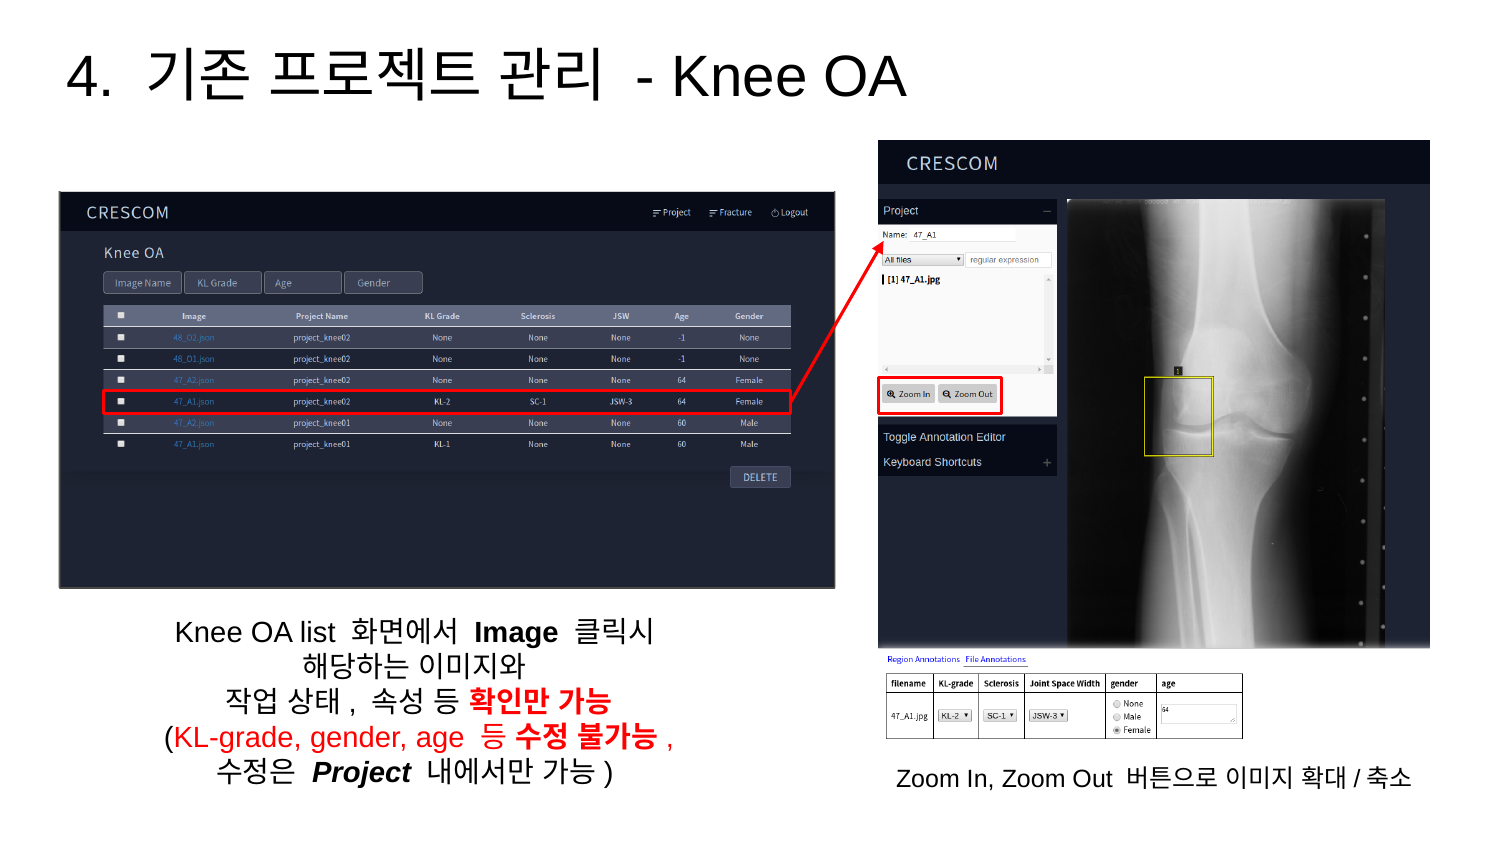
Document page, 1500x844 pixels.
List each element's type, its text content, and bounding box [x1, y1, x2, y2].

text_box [790, 240, 884, 403]
title 4. 기존 프로젝트 관리 - Knee OA [51, 23, 1449, 118]
picture [878, 140, 1431, 748]
text_box Knee OA list 화면에서 Image 클릭시 해당하는 이미지와 작업 상태, 속성 등 확인만 가능 (KL-grade, gender, age 등 수정 불가능, 수정은 Project 내에서만 가능) [90, 598, 748, 675]
picture [58, 190, 836, 589]
text_box Zoom In, Zoom Out 버튼으로 이미지 확대/축소 [825, 747, 1483, 824]
